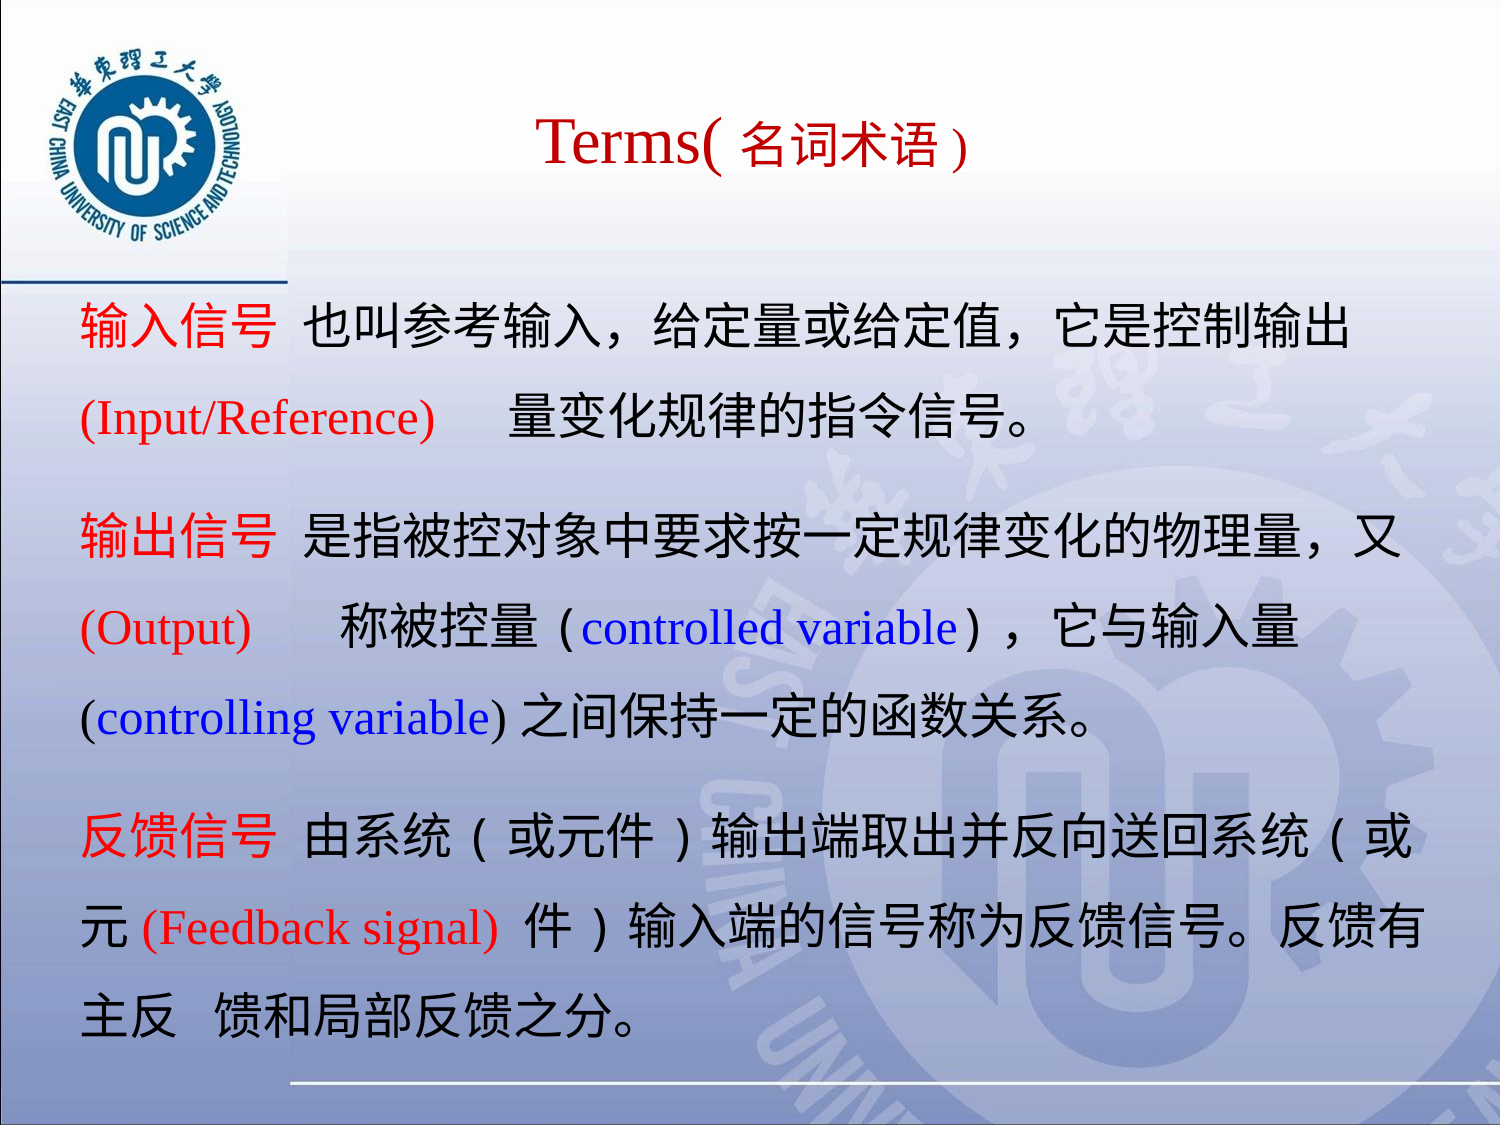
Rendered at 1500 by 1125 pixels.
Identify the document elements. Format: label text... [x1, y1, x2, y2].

picture [0, 0, 1500, 1125]
title Terms(名词术语) [76, 42, 1428, 231]
text_box 输入信号 也叫参考输入，给定量或给定值，它是控制输出(Input/Reference) 量变化规律的指令信号。 输出信号 是指被控对象中要求按一定规律变化的物理量，又 (Output) 称被控量(controlled variable)，它与输入量(controlling variable)之间保持一定的函数关系。 反馈信号 由系统(或元件)输出端取出并反向送回系统(或元(Feedback signal) 件)输入端的信号称为反馈信号。反馈有主反 馈和局部反馈之分。 [64, 257, 1466, 1125]
